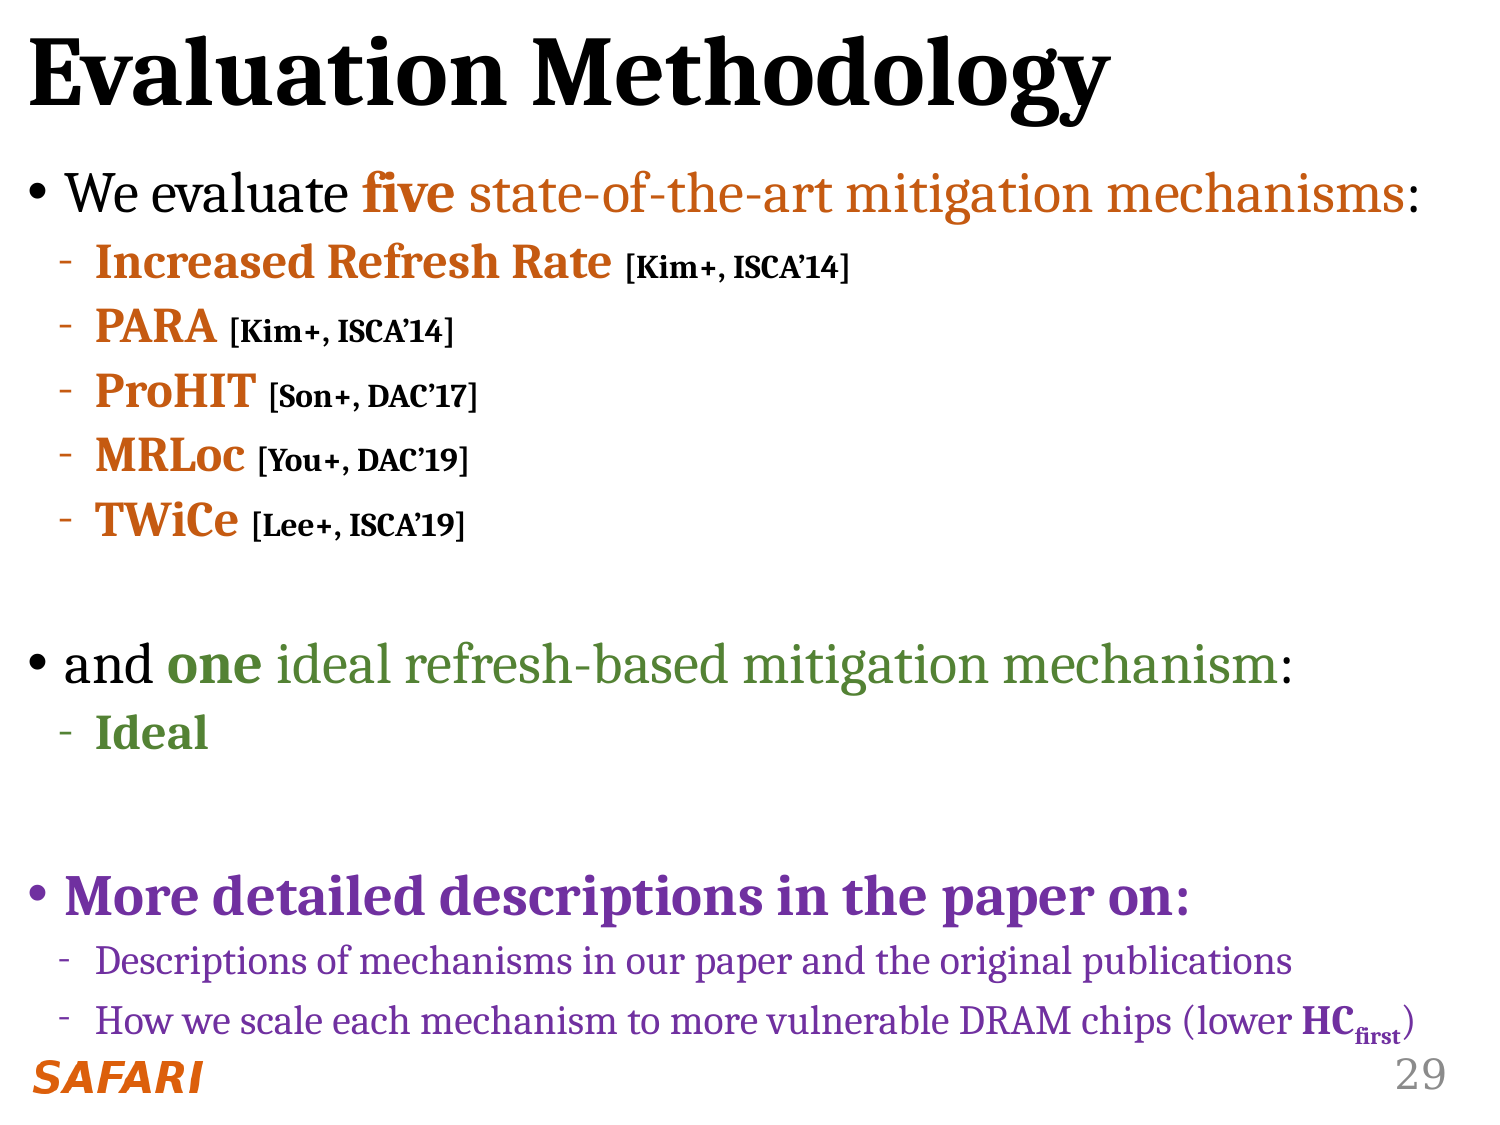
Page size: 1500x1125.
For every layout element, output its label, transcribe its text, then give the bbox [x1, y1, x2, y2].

list We evaluate five state-of-the-art mitigation mechanisms: Increased Refresh Rate [Kim+, ISCA’14] PARA [Kim+, ISCA’14] ProHIT [Son+, DAC’17] MRLoc [You+, DAC’19] TWiCe [Lee+, ISCA’19] and one ideal refresh-based mitigation mechanism: Ideal More detailed descriptions in the paper on: Descriptions of mechanisms in our paper and the original publications How we scale each mechanism to more vulnerable DRAM chips (lower HCfirst) [12, 128, 1500, 1040]
picture [31, 1051, 209, 1104]
title Evaluation Methodology [12, 12, 1487, 128]
